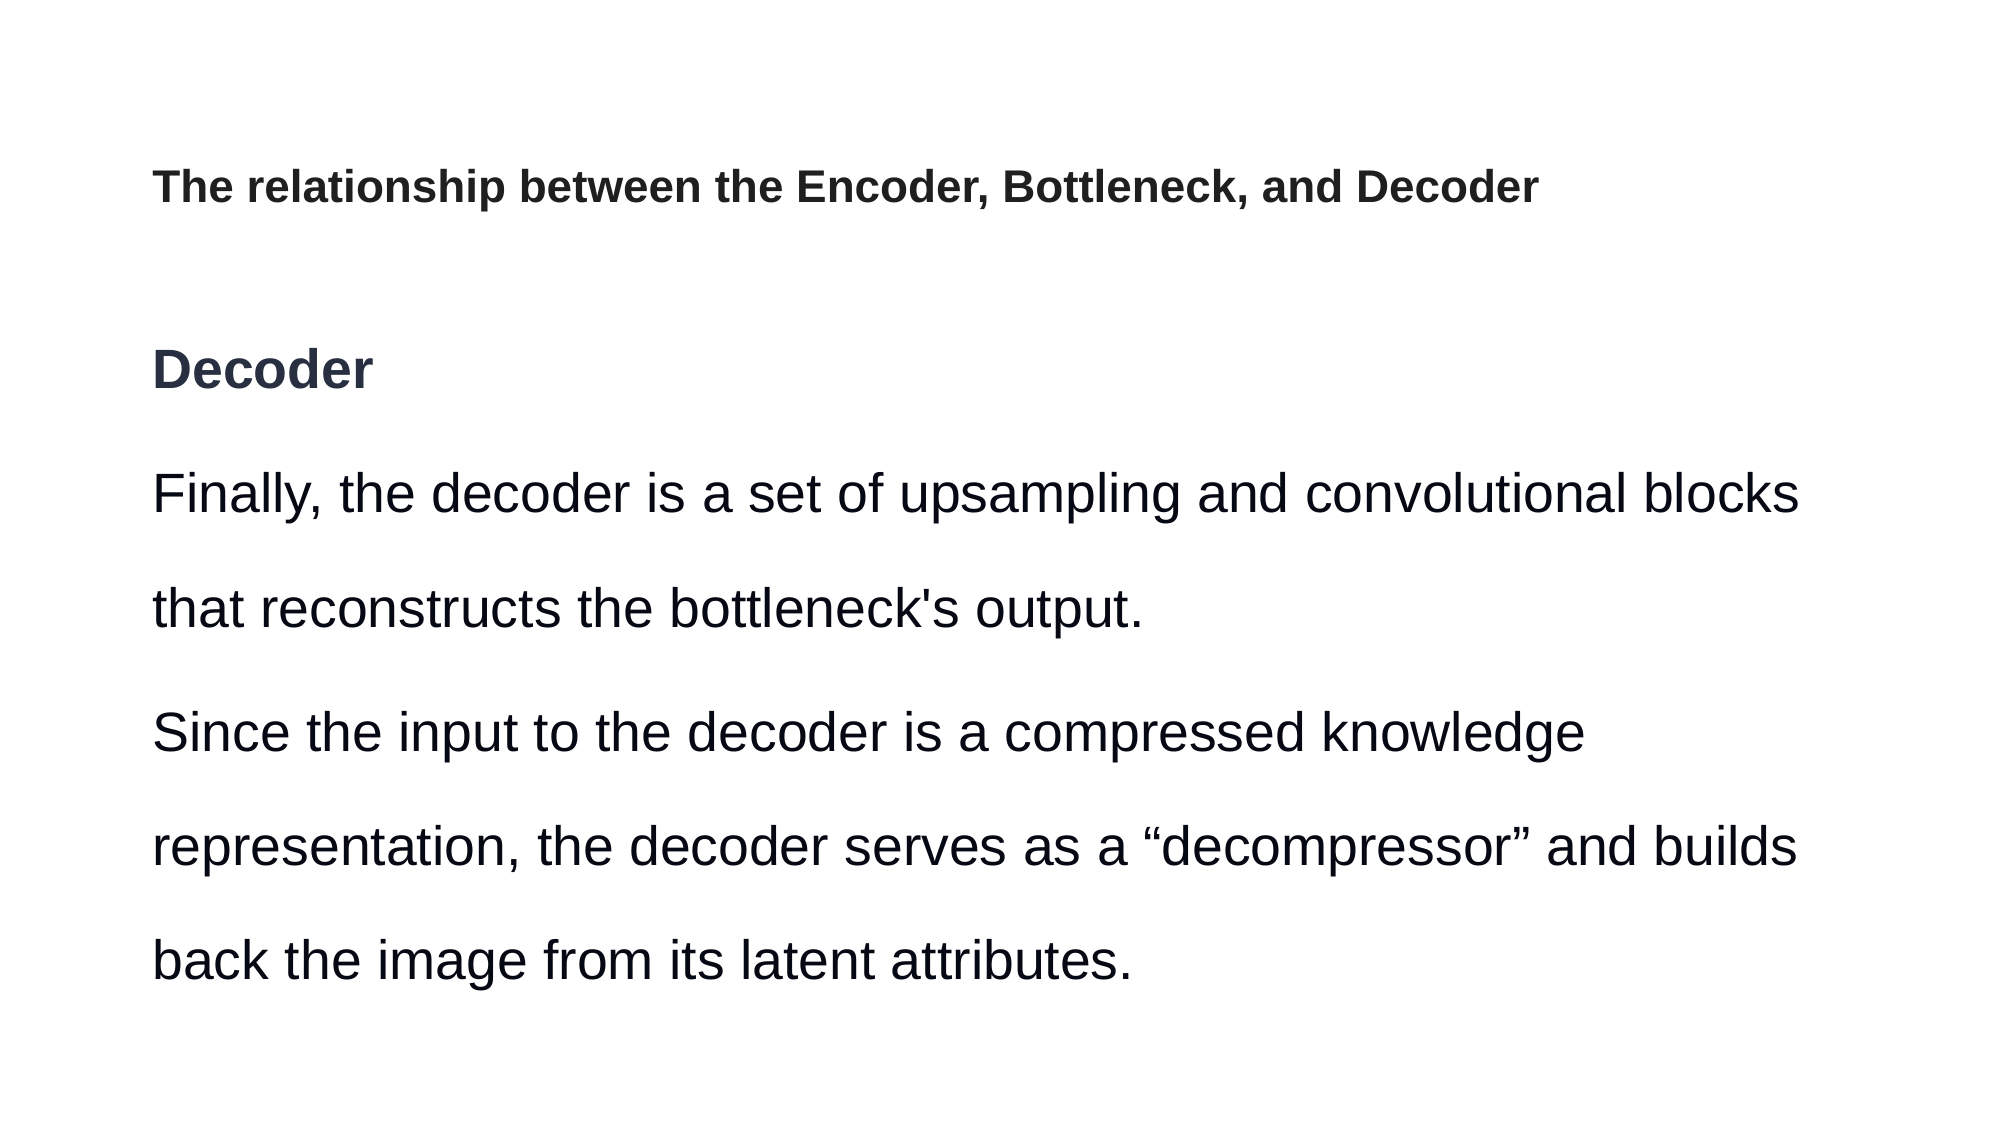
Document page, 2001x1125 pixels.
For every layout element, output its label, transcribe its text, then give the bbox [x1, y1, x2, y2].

title The relationship between the Encoder, Bottleneck, and Decoder [137, 59, 1863, 278]
list Decoder Finally, the decoder is a set of upsampling and convolutional blocks that reconstructs the bottleneck's output. Since the input to the decoder is a compressed knowledge representation, the decoder serves as a “decompressor” and builds back the image from its latent attributes. [137, 299, 1863, 1014]
